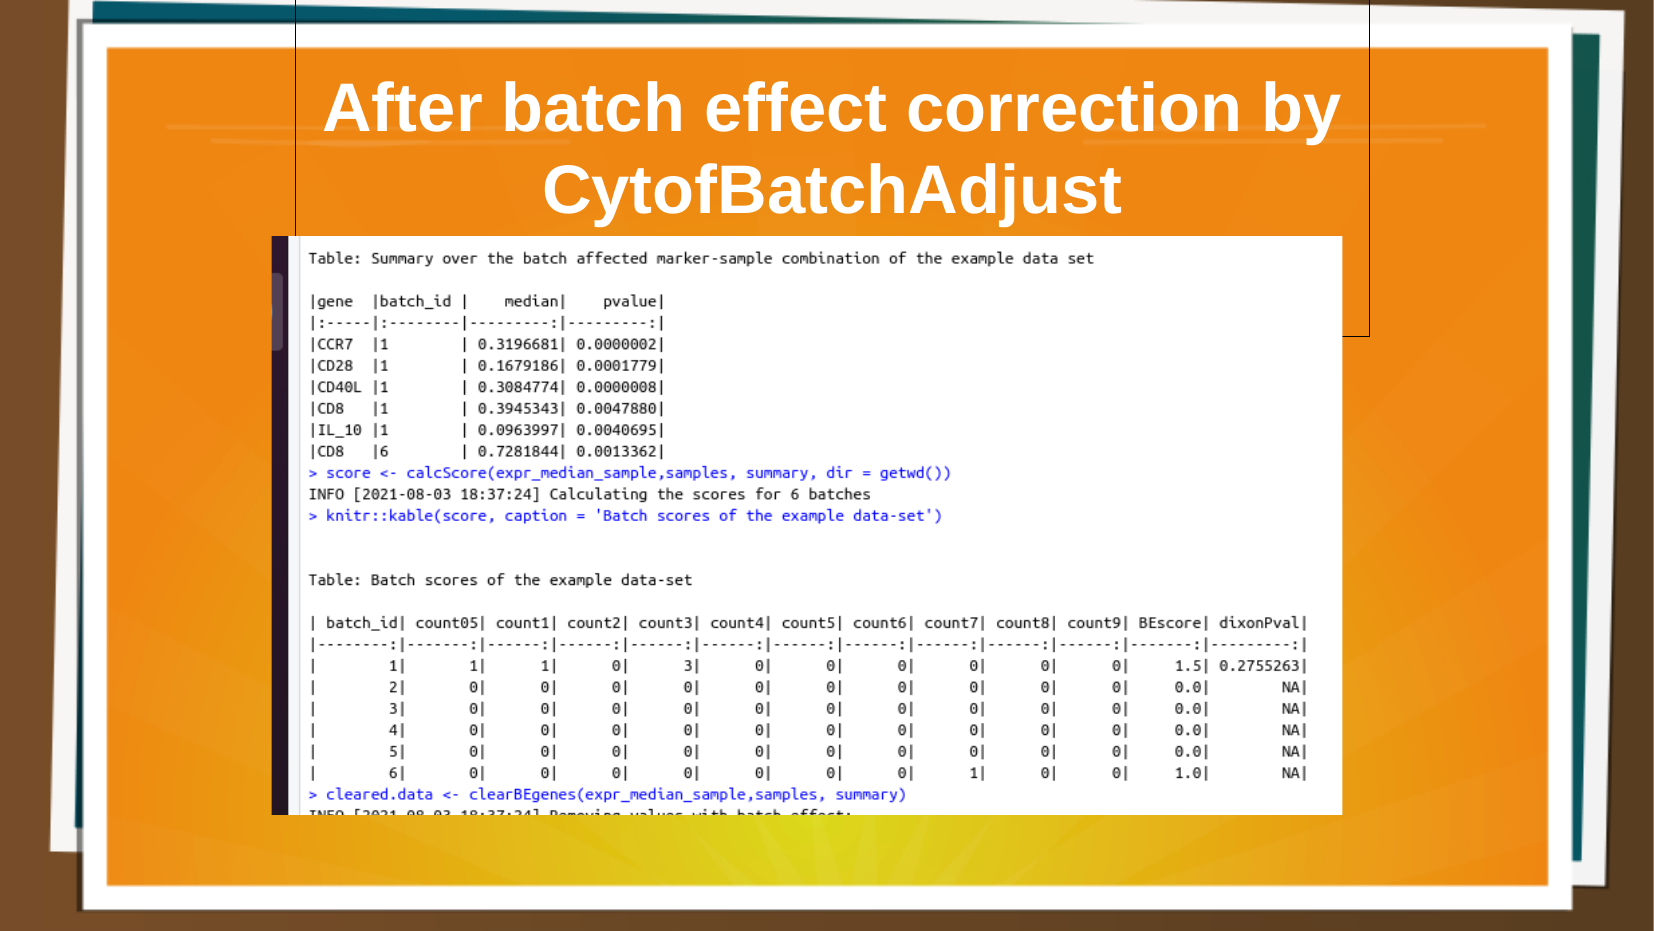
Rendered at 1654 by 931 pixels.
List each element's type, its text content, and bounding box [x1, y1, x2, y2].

picture [0, 0, 1654, 931]
text_box After batch effect correction by CytofBatchAdjust [295, 0, 1370, 337]
